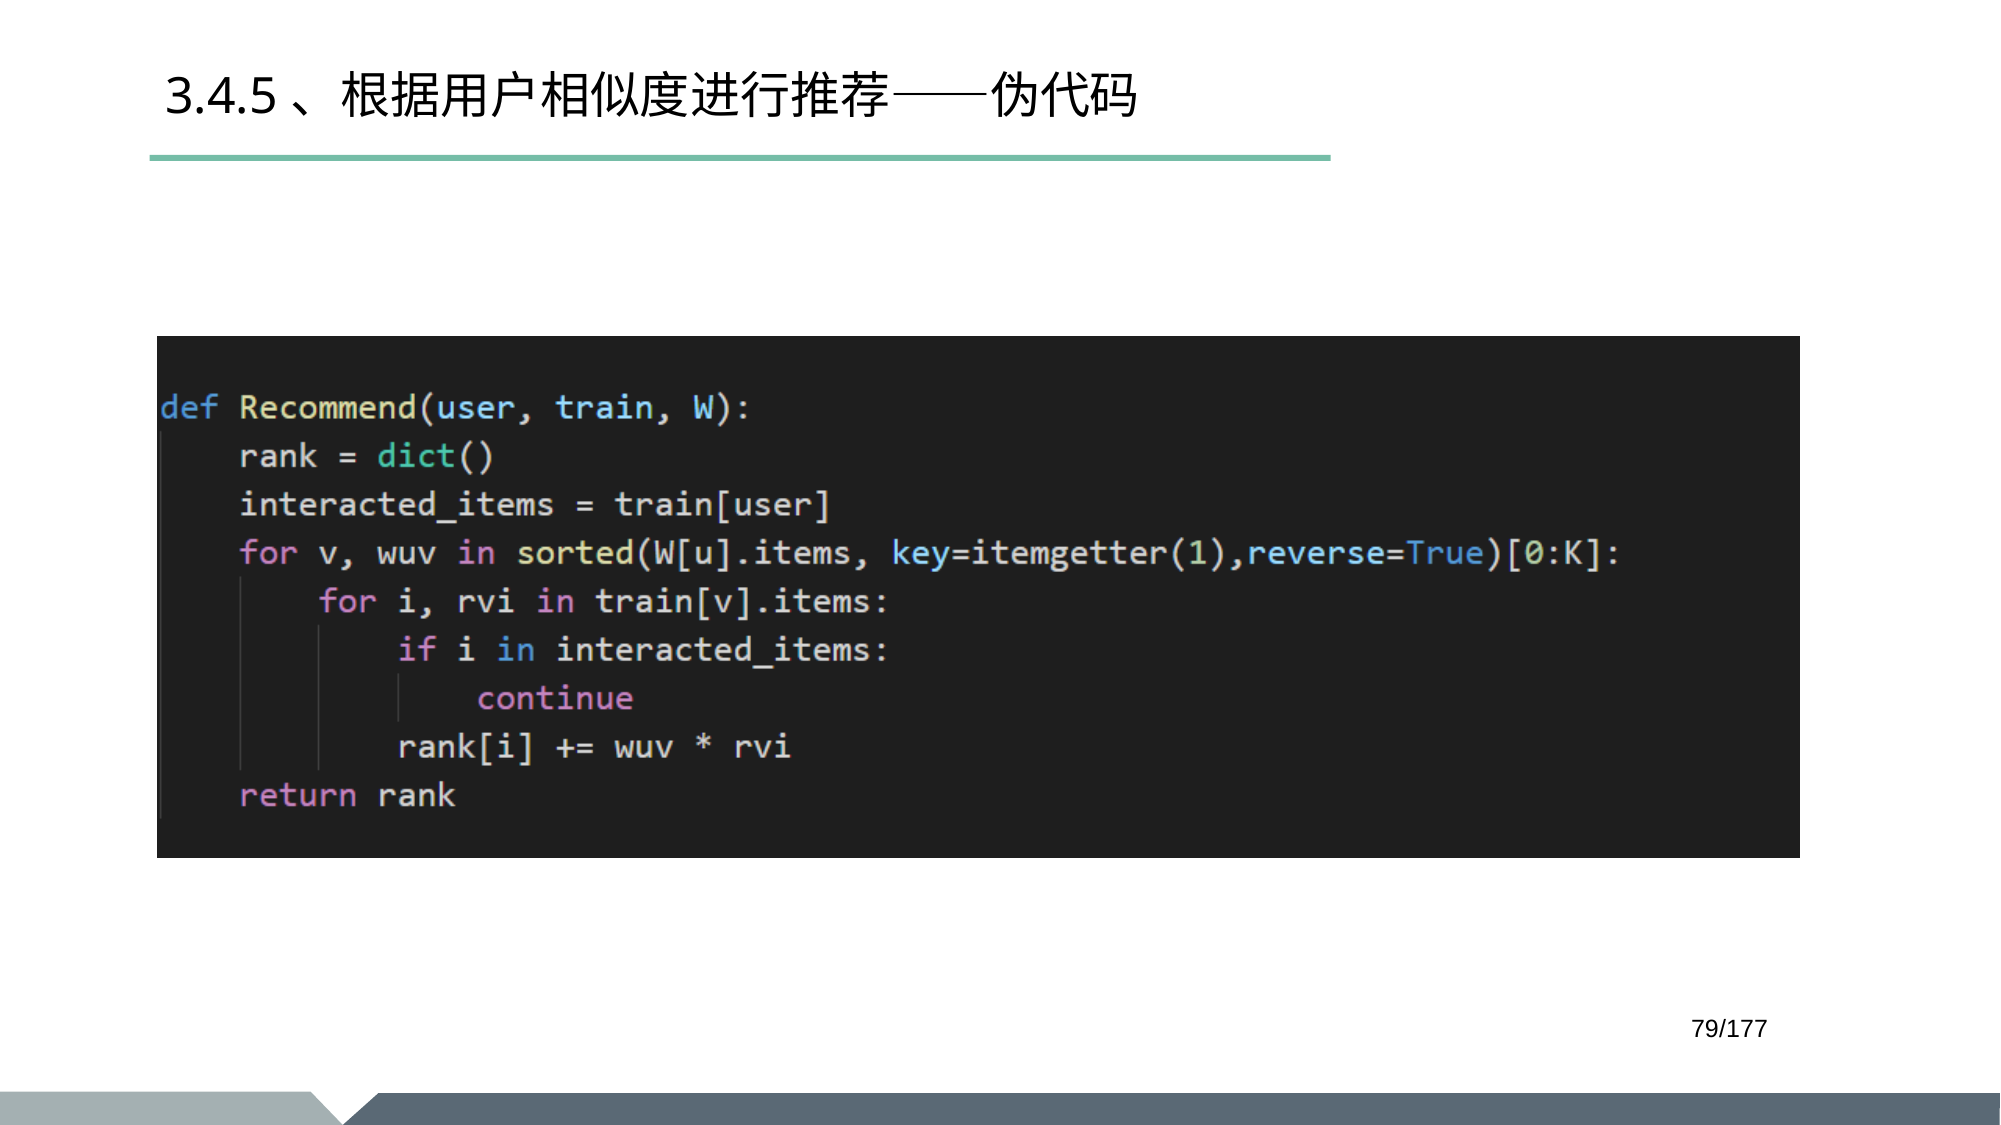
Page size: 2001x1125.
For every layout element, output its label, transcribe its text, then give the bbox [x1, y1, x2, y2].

picture [157, 335, 1801, 859]
list [157, 188, 1958, 1061]
title 3.4.5、根据用户相似度进行推荐——伪代码 [157, 28, 1406, 159]
slide_number /177 [1680, 1004, 1777, 1051]
